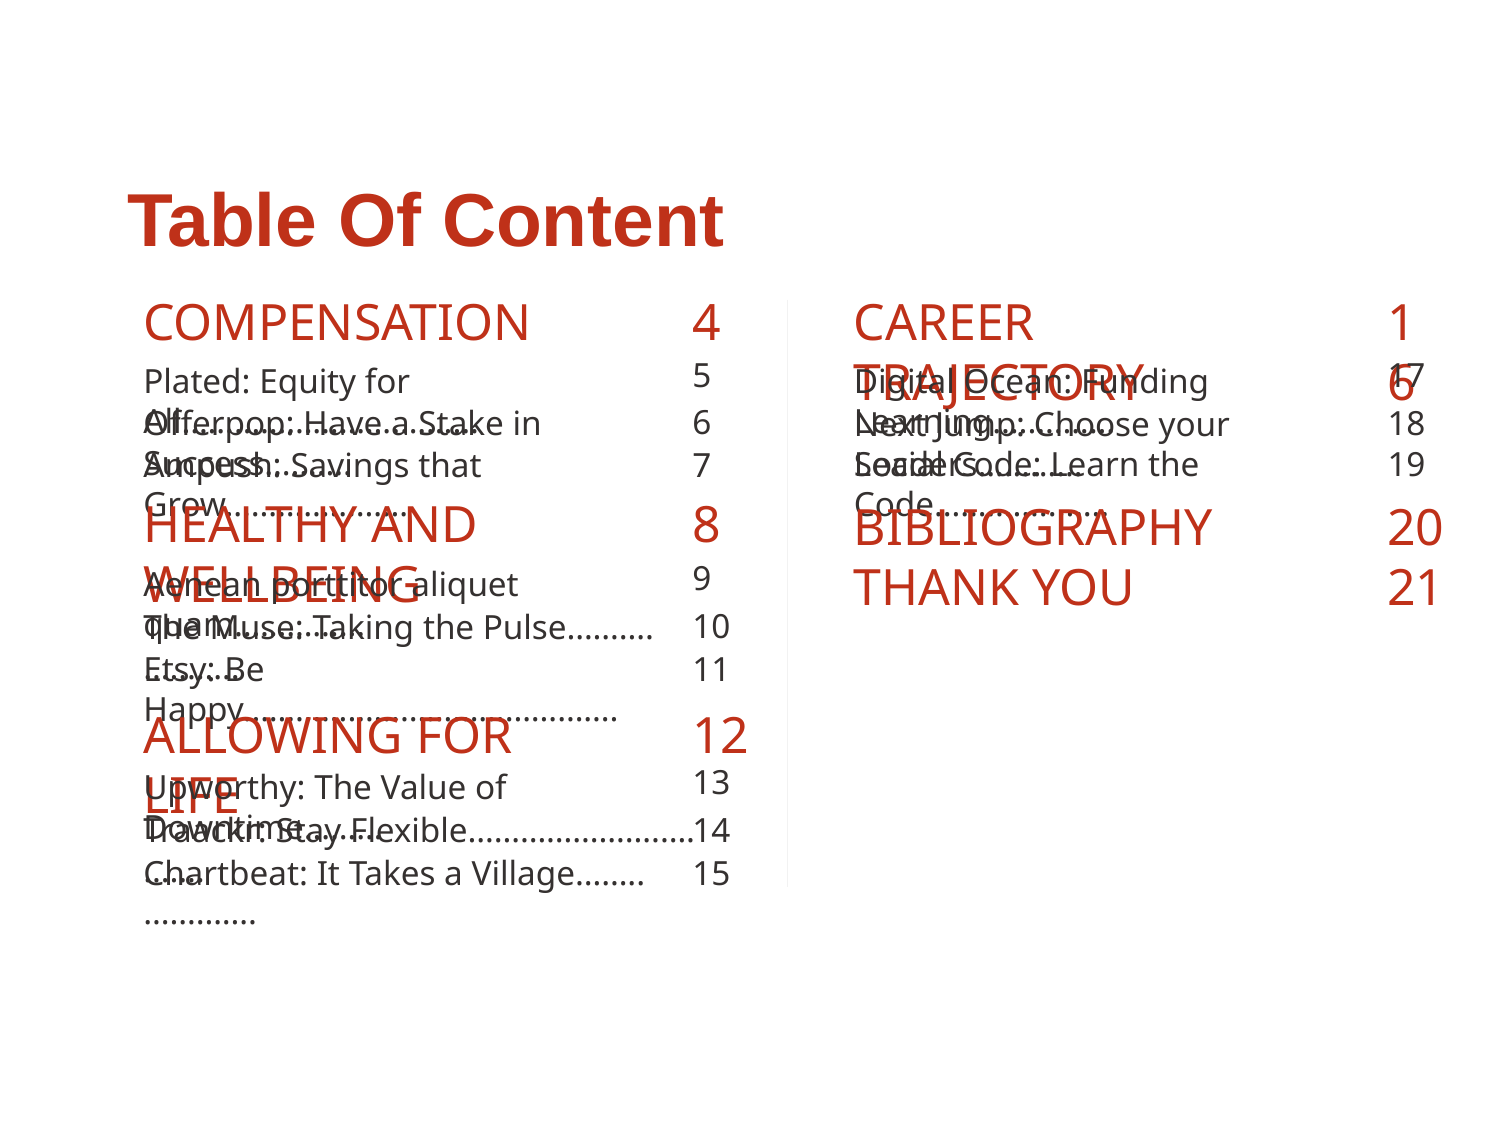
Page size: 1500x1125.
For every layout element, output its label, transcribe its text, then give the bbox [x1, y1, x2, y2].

text_box 13 [677, 753, 754, 801]
text_box 8 [677, 485, 754, 549]
text_box 12 [677, 696, 769, 772]
text_box 7 [677, 436, 754, 485]
text_box Table Of Content [112, 138, 992, 269]
text_box BIBLIOGRAPHY [839, 487, 1320, 548]
text_box 6 [677, 394, 754, 436]
text_box Plated: Equity for All………………………….… [128, 352, 677, 394]
text_box 17 [1372, 347, 1450, 394]
text_box 20 [1372, 487, 1471, 548]
text_box 19 [1372, 435, 1450, 487]
text_box 10 [677, 597, 754, 641]
text_box Next Jump: Choose your Leaders………… [839, 395, 1372, 436]
text_box Chartbeat: It Takes a Village……..…………. [128, 844, 713, 939]
text_box 9 [677, 549, 754, 597]
text_box 11 [677, 641, 754, 696]
text_box Digital Ocean: Funding Learning….…….… [839, 352, 1372, 395]
text_box Ampush: Savings that Grow………………… [128, 436, 677, 485]
text_box Social Code: Learn the Code…………..…… [839, 436, 1372, 531]
text_box Upworthy: The Value of Downtime……… [128, 759, 677, 802]
text_box 18 [1372, 394, 1450, 435]
text_box 5 [677, 347, 754, 394]
text_box The Muse: Taking the Pulse……….….……. [128, 598, 677, 641]
text_box 4 [677, 282, 754, 347]
text_box HEALTHY AND WELLBEING [128, 485, 677, 555]
text_box 15 [677, 844, 754, 899]
text_box 14 [677, 801, 754, 844]
text_box COMPENSATION [128, 282, 610, 352]
text_box Offerpop: Have a Stake in Success………. [128, 394, 677, 436]
text_box THANK YOU [839, 548, 1320, 623]
text_box 21 [1372, 548, 1471, 623]
text_box 16 [1372, 282, 1457, 418]
text_box Aenean porttitor aliquet quam…………… [128, 555, 677, 598]
text_box CAREER TRAJECTORY [839, 282, 1320, 352]
text_box Traackr: Stay Flexible………………….….……. [128, 802, 677, 844]
text_box Etsy: Be Happy……………………………………. [128, 641, 677, 736]
text_box ALLOWING FOR LIFE [128, 696, 610, 759]
